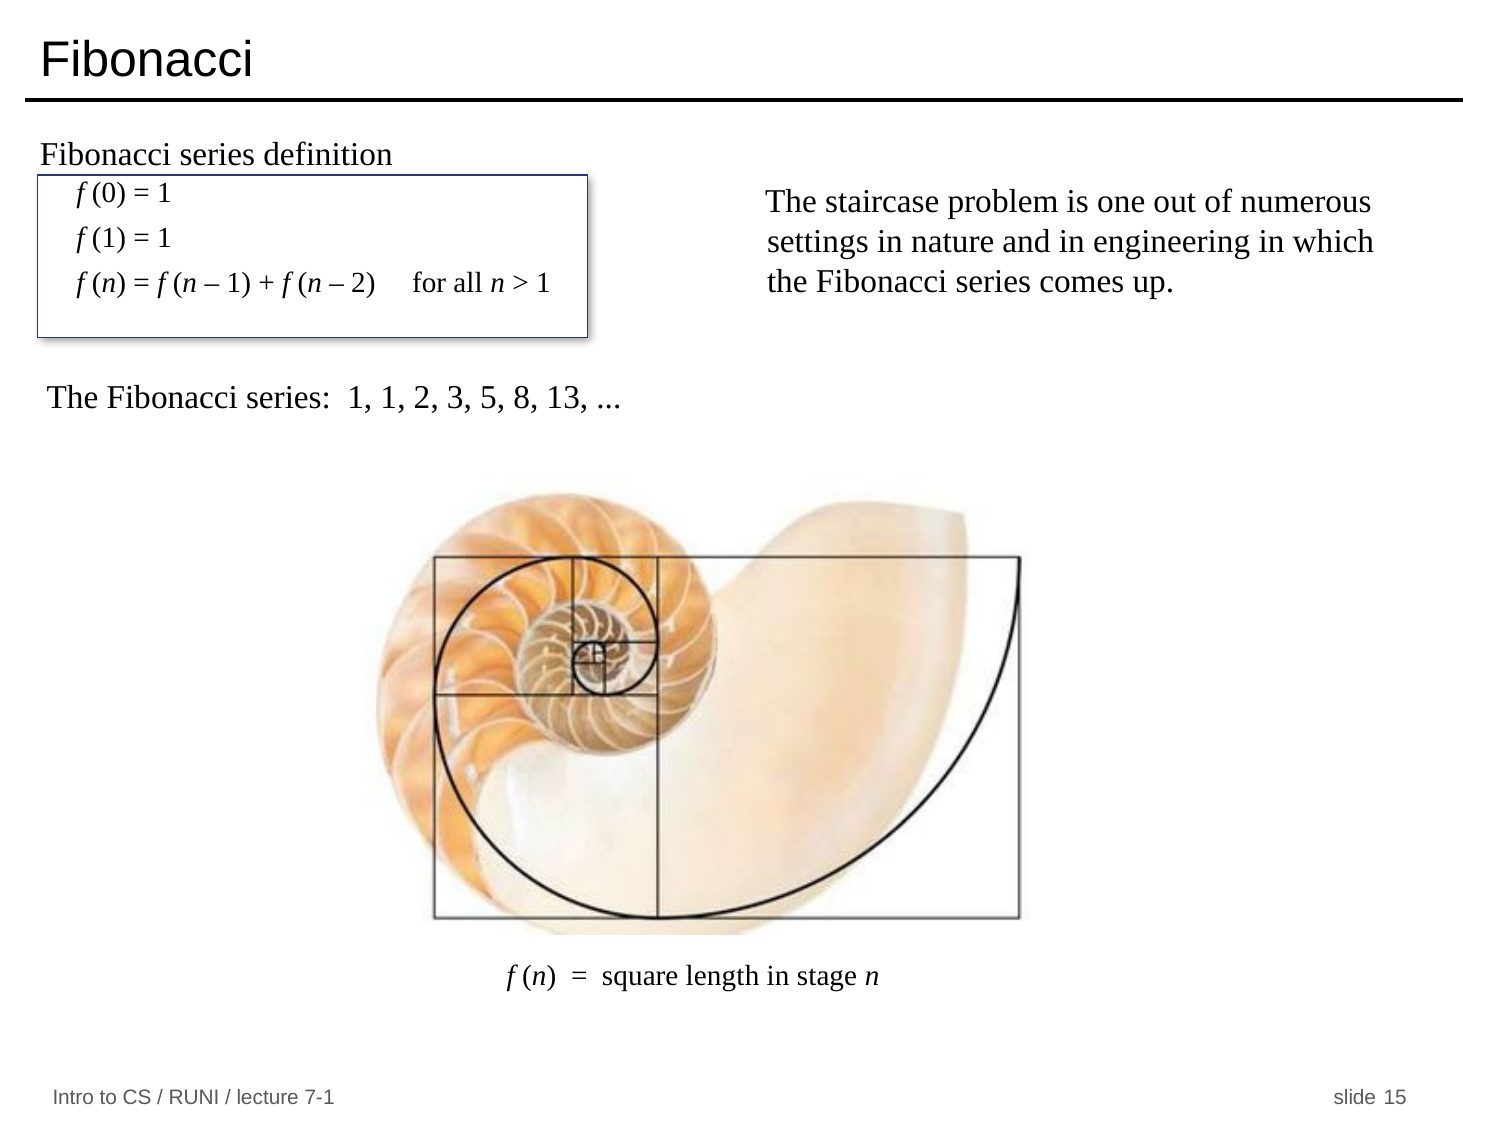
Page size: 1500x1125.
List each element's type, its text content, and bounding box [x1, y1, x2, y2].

title Fibonacci [24, 12, 1463, 100]
text_box f (n) = square length in stage n [491, 949, 1009, 1051]
text_box The staircase problem is one out of numerous settings in nature and in engineering in which the Fibonacci series comes up. [978, 171, 1400, 372]
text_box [24, 124, 974, 431]
picture [362, 477, 1035, 935]
